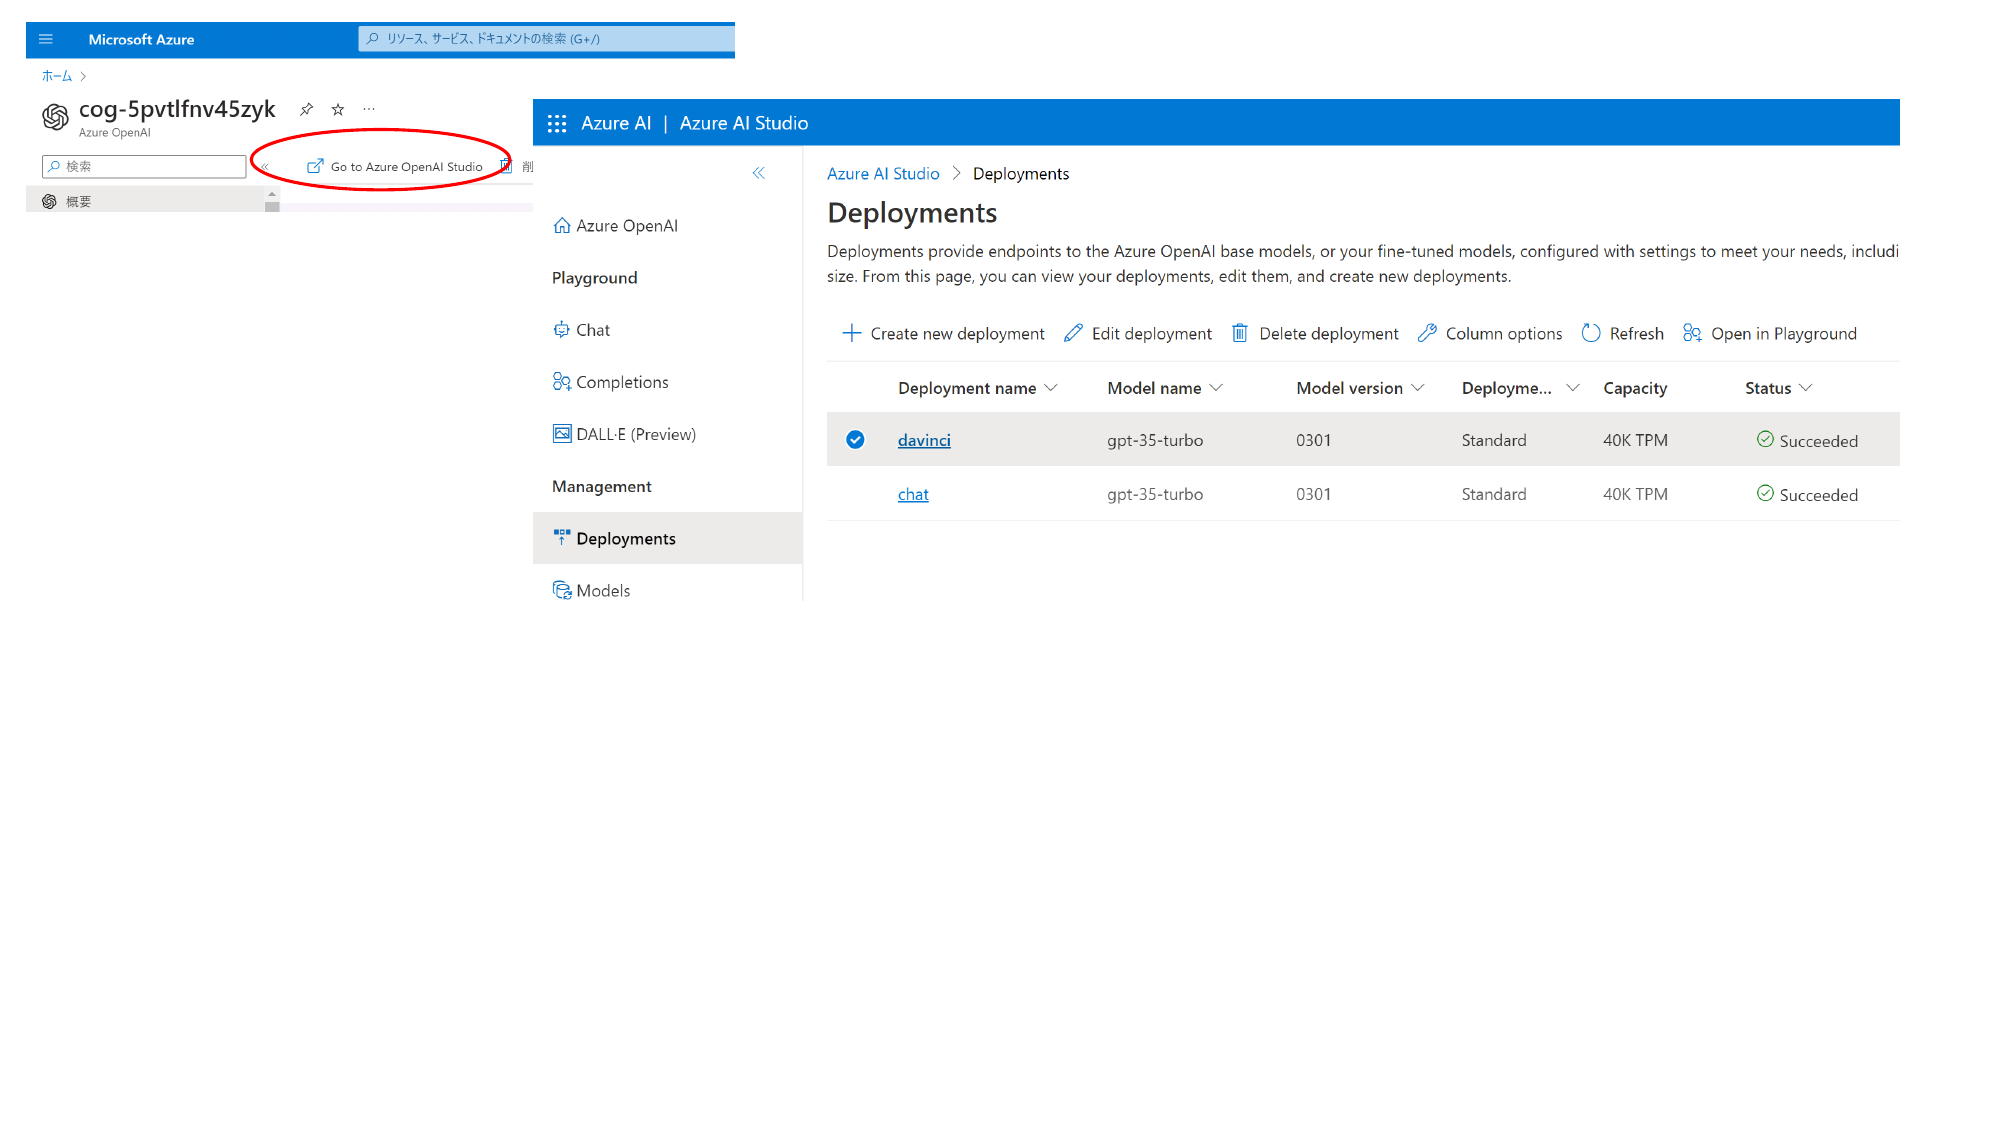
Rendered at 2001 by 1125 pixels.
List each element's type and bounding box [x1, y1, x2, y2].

picture [26, 22, 1901, 601]
